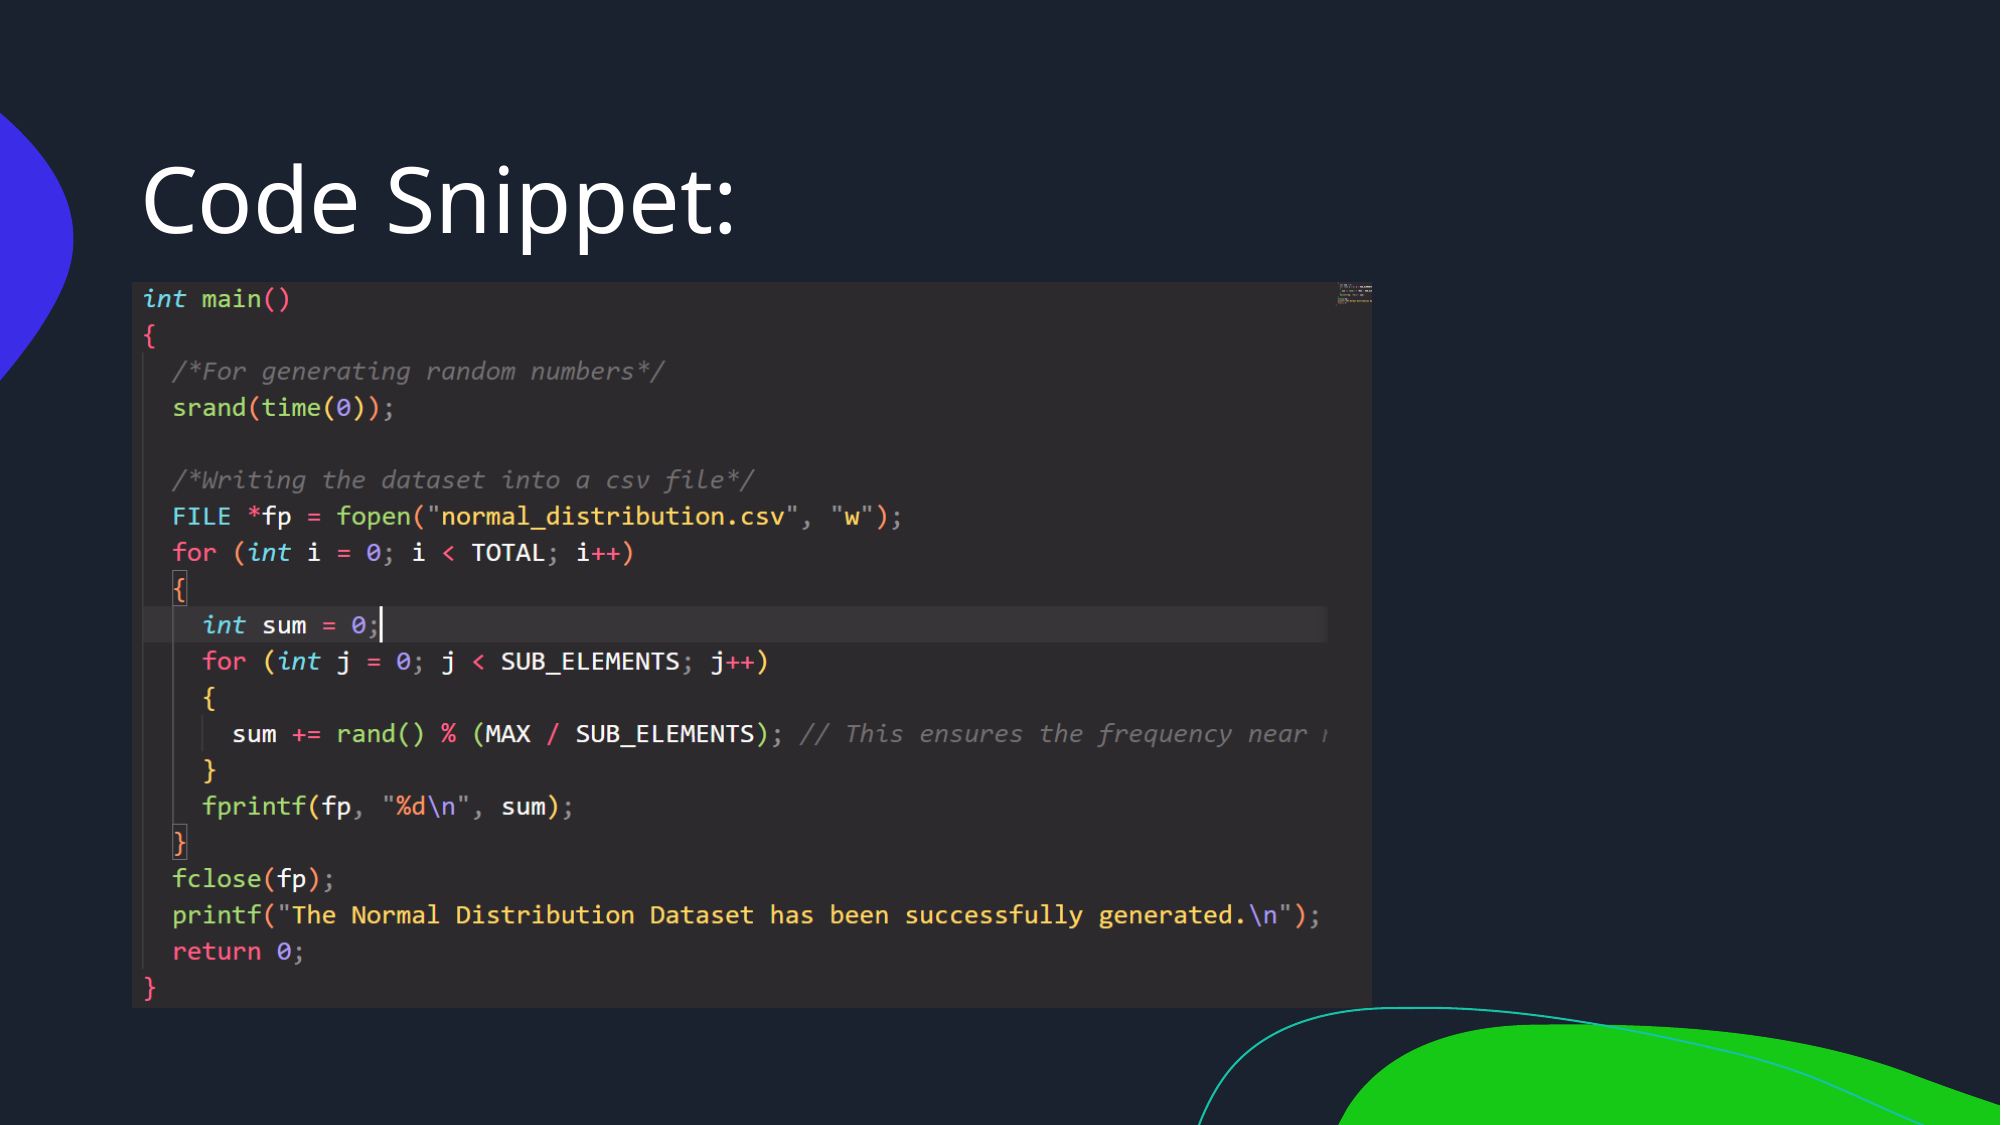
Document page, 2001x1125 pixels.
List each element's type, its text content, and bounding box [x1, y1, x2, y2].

title Code Snippet: [125, 125, 1875, 283]
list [132, 282, 1372, 1008]
